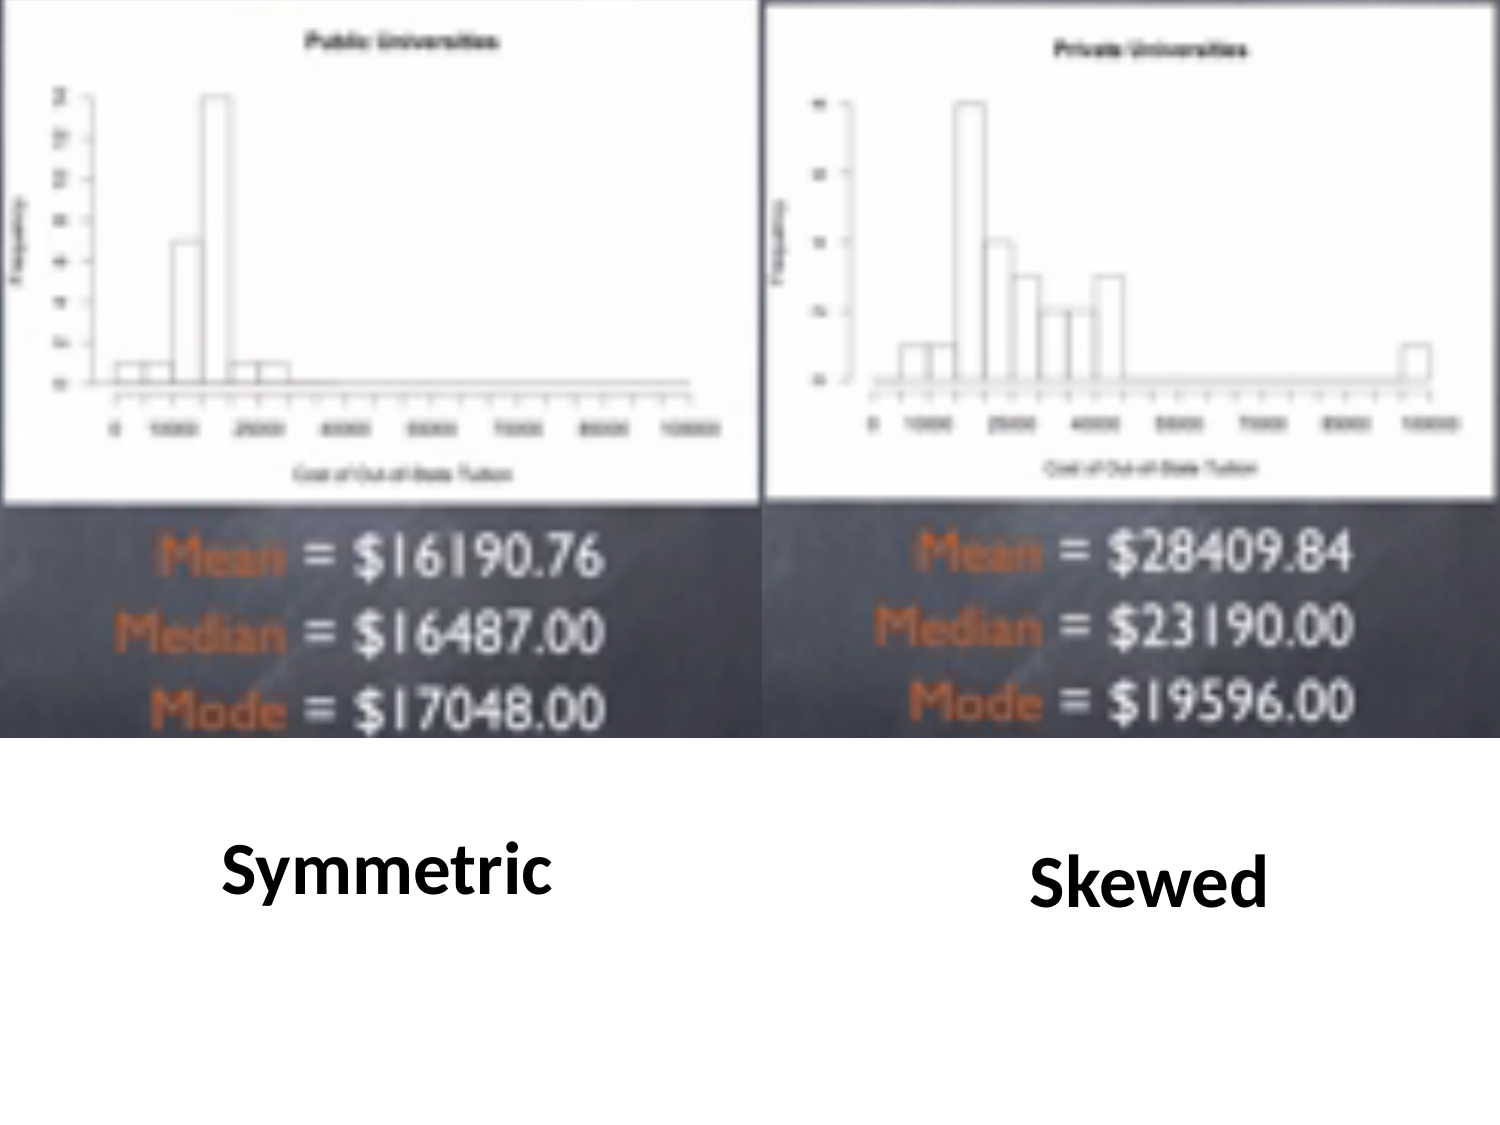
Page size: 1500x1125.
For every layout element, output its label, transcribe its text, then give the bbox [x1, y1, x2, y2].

picture [0, 0, 1500, 738]
text_box Symmetric [87, 812, 688, 918]
text_box Skewed [849, 824, 1450, 930]
